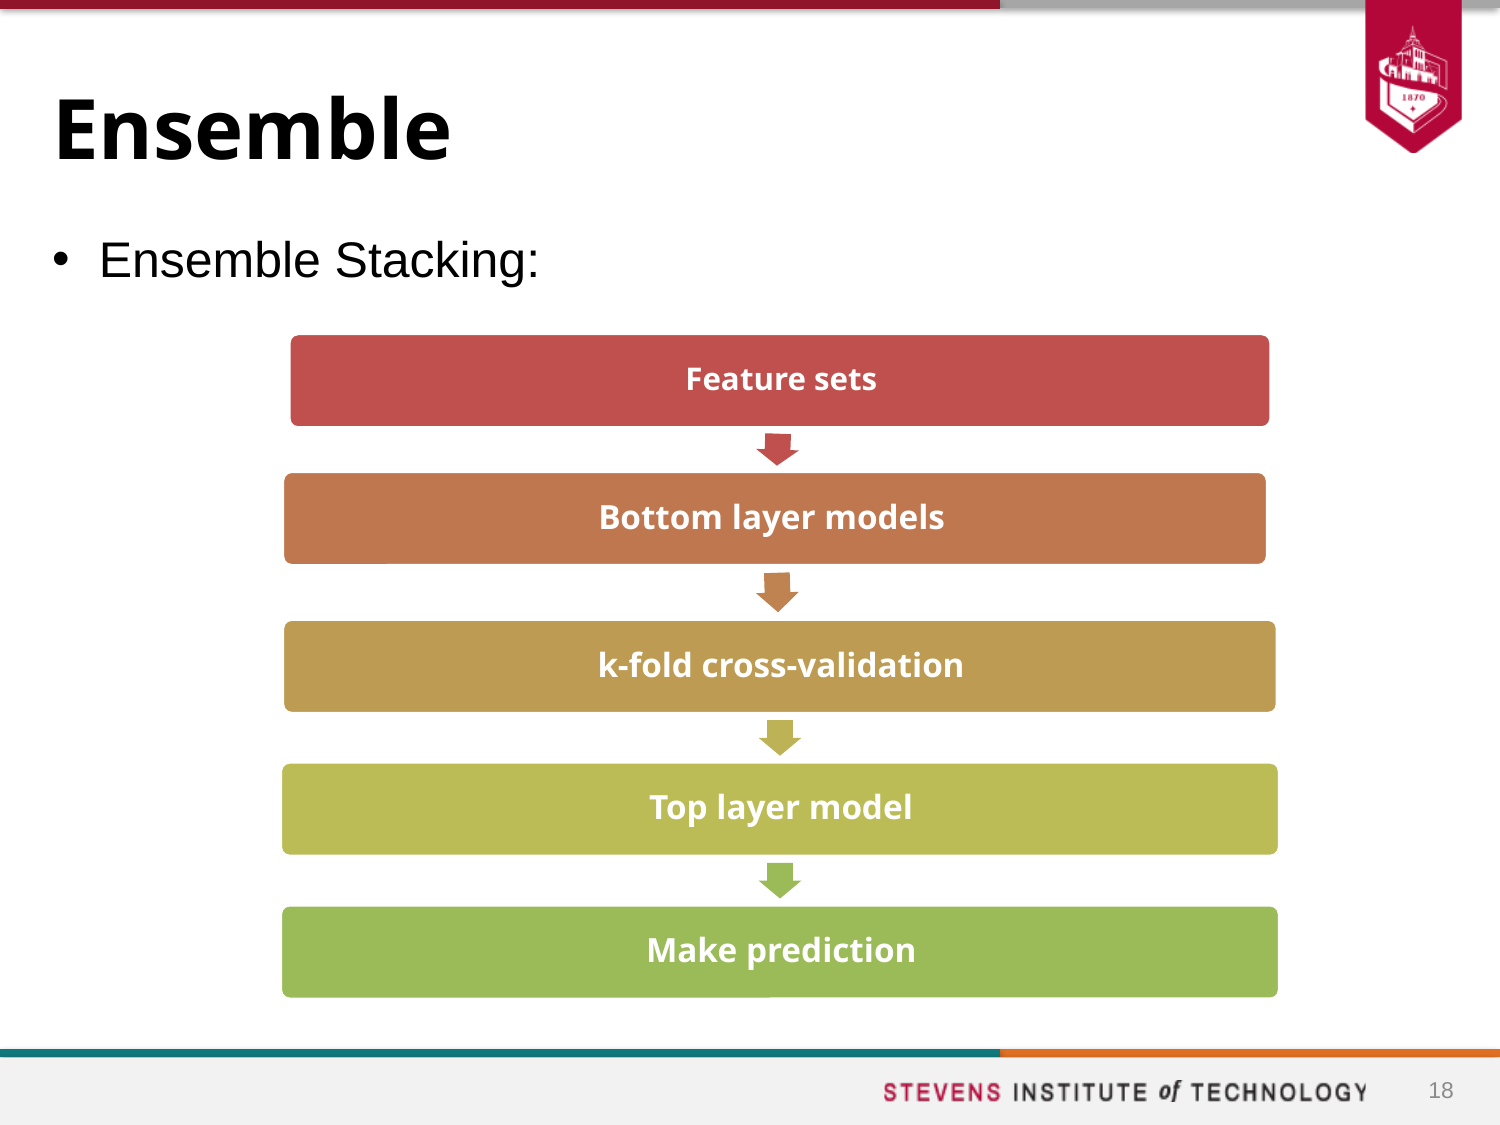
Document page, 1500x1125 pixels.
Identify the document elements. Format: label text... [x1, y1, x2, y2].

slide_number 18 [1401, 1059, 1481, 1120]
title Ensemble [37, 68, 1236, 157]
list Ensemble Stacking: [37, 220, 1455, 940]
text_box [279, 332, 1281, 1000]
